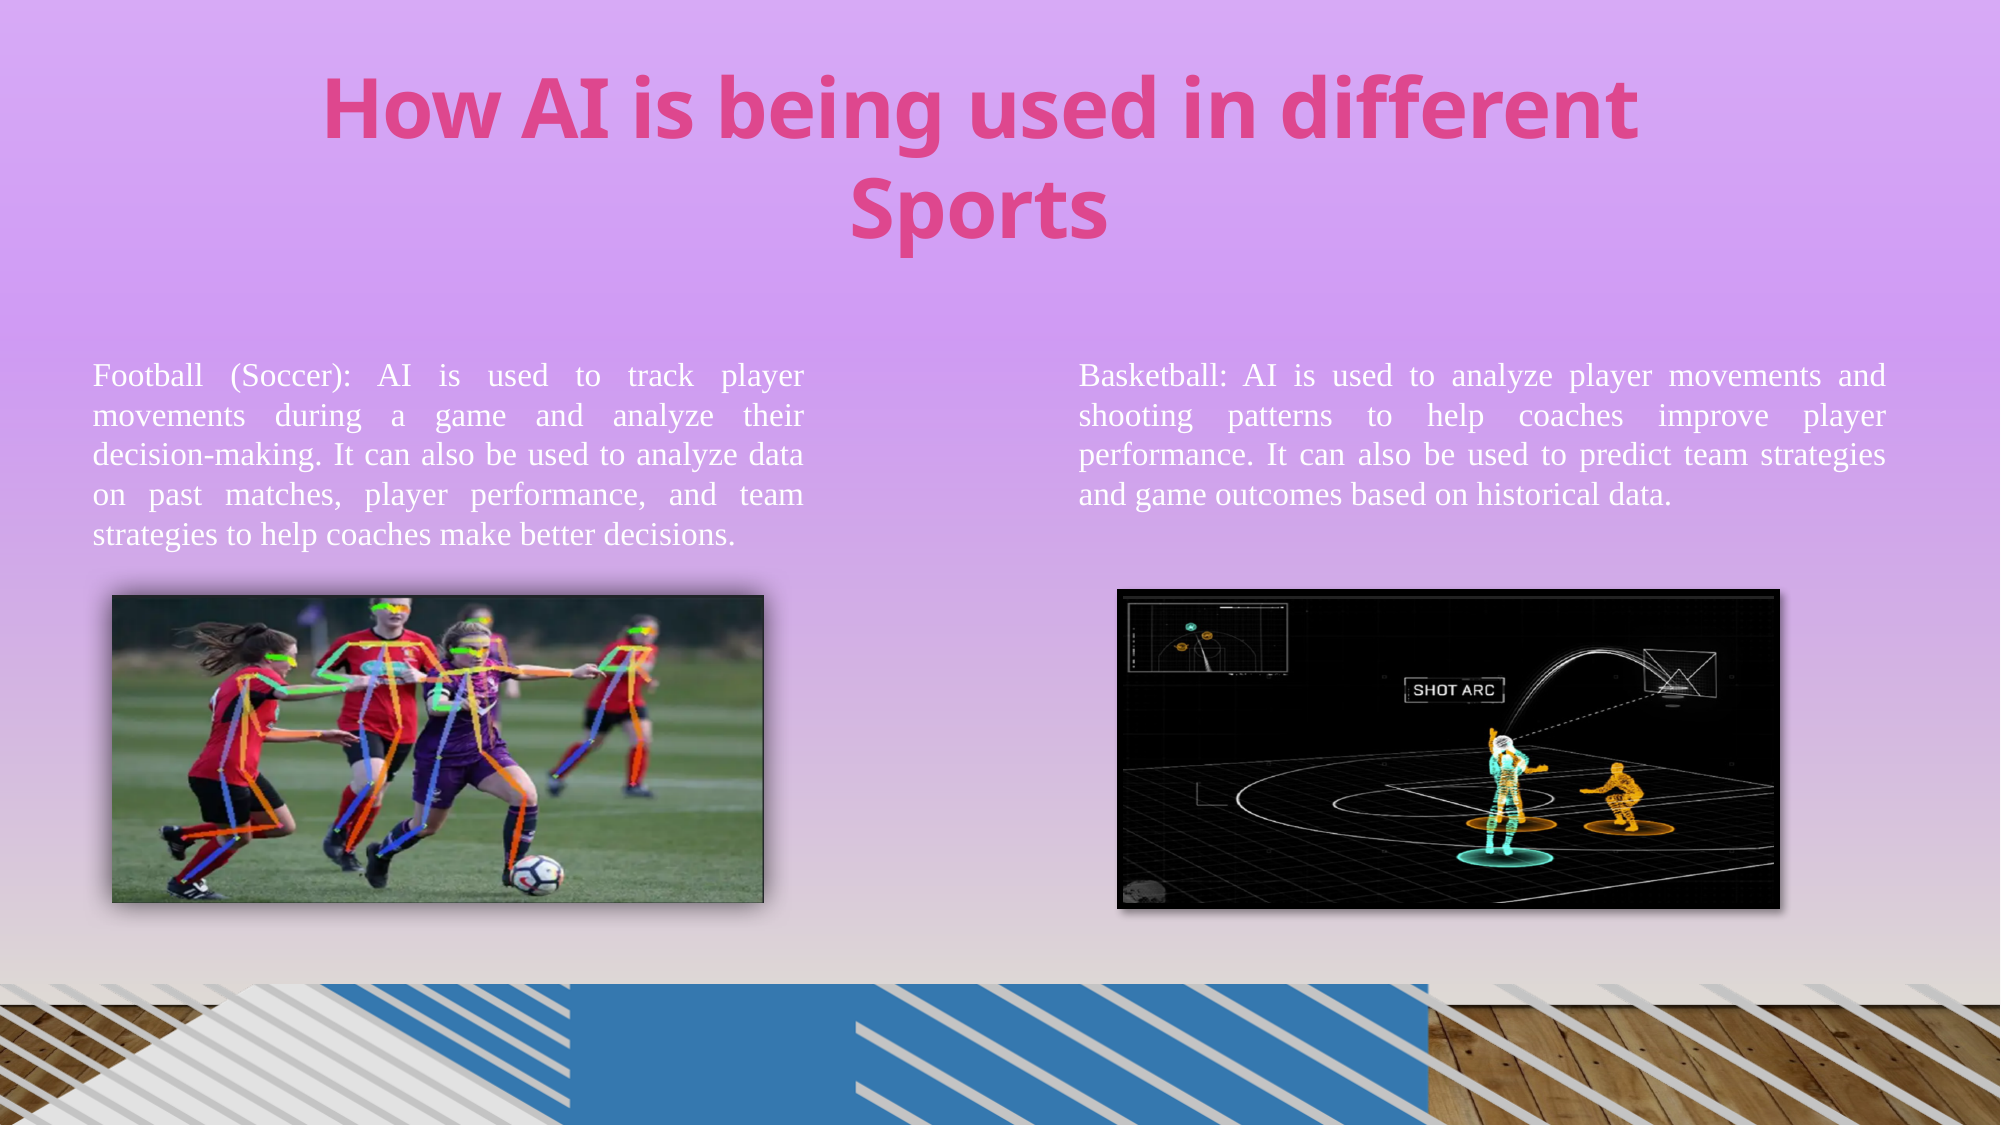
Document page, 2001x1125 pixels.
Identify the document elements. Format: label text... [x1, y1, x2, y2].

title How AI is being used in different Sports [230, 53, 1730, 256]
picture [1122, 595, 1775, 904]
text_box Football (Soccer): AI is used to track player movements during a game and analyze their decision-making. It can also be used to analyze data on past matches, player performance, and team strategies to help coaches make better decisions. [78, 345, 821, 560]
picture [112, 595, 764, 904]
text_box Basketball: AI is used to analyze player movements and shooting patterns to help coaches improve player performance. It can also be used to predict team strategies and game outcomes based on historical data. [1063, 345, 1903, 565]
picture [0, 984, 2000, 1125]
